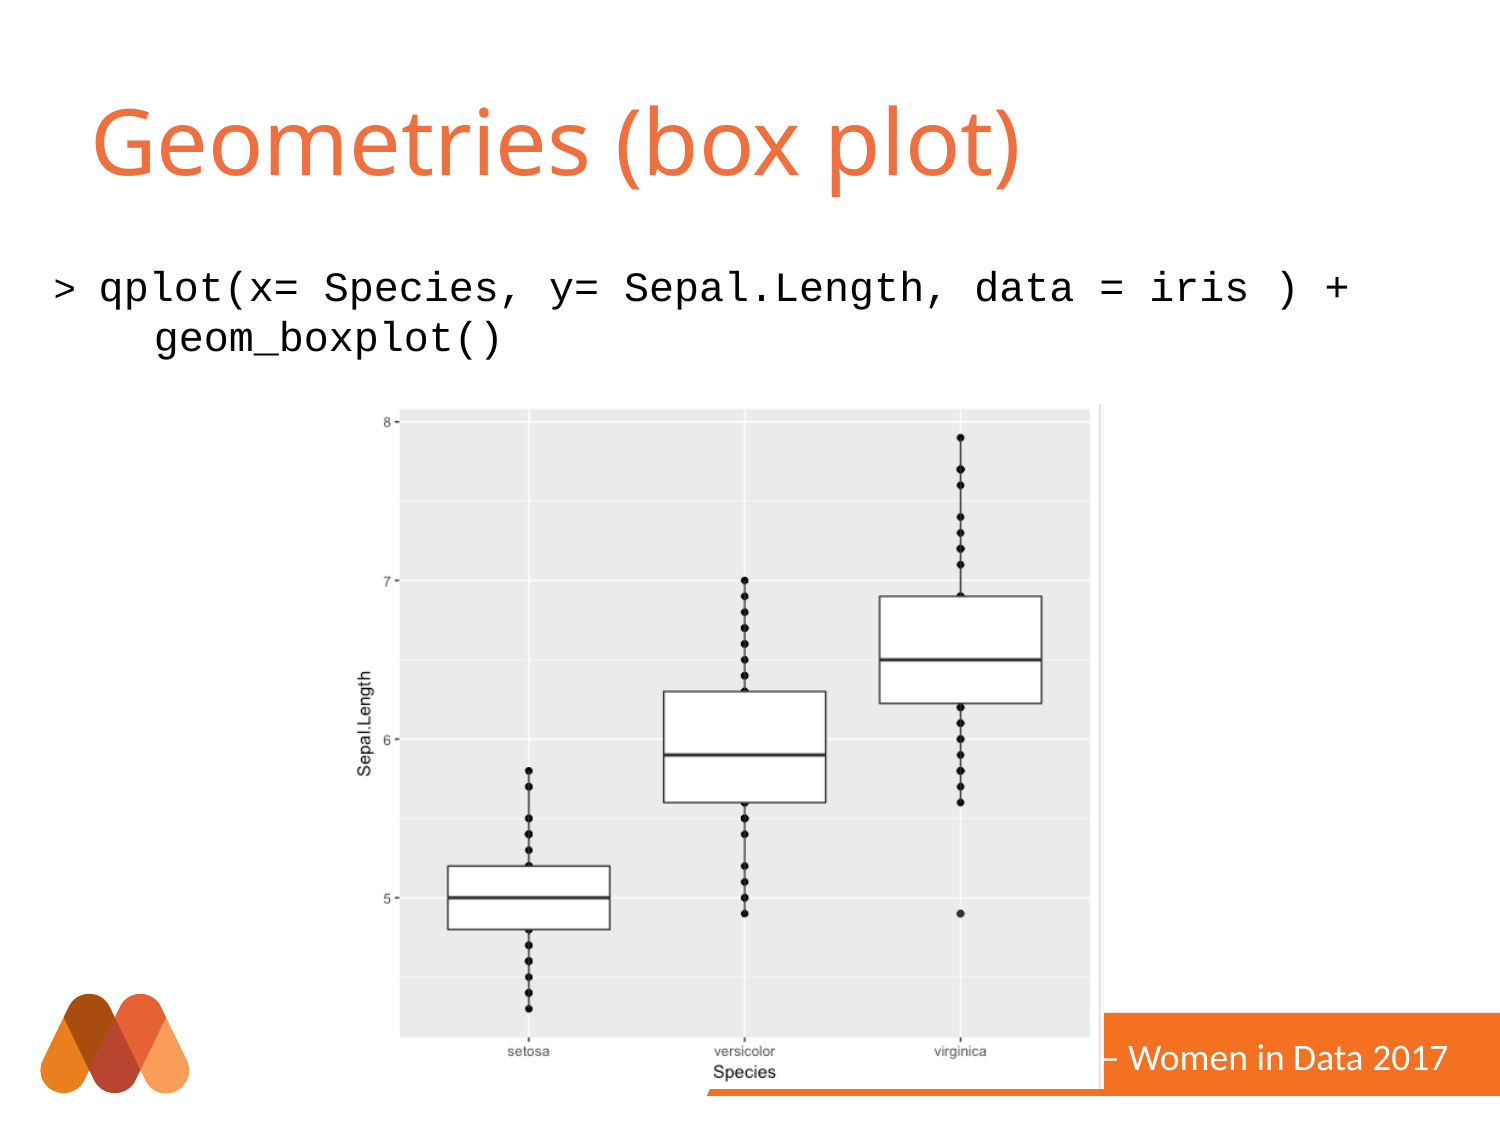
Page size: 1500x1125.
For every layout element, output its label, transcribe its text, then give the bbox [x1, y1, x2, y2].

text_box > qplot(x= Species, y= Sepal.Length, data = iris ) + geom_boxplot() [38, 251, 1436, 367]
title Geometries (box plot) [75, 45, 1425, 233]
picture [0, 0, 1500, 1125]
text_box Introduction to R – Women in Data 2017 [1108, 1025, 1464, 1086]
